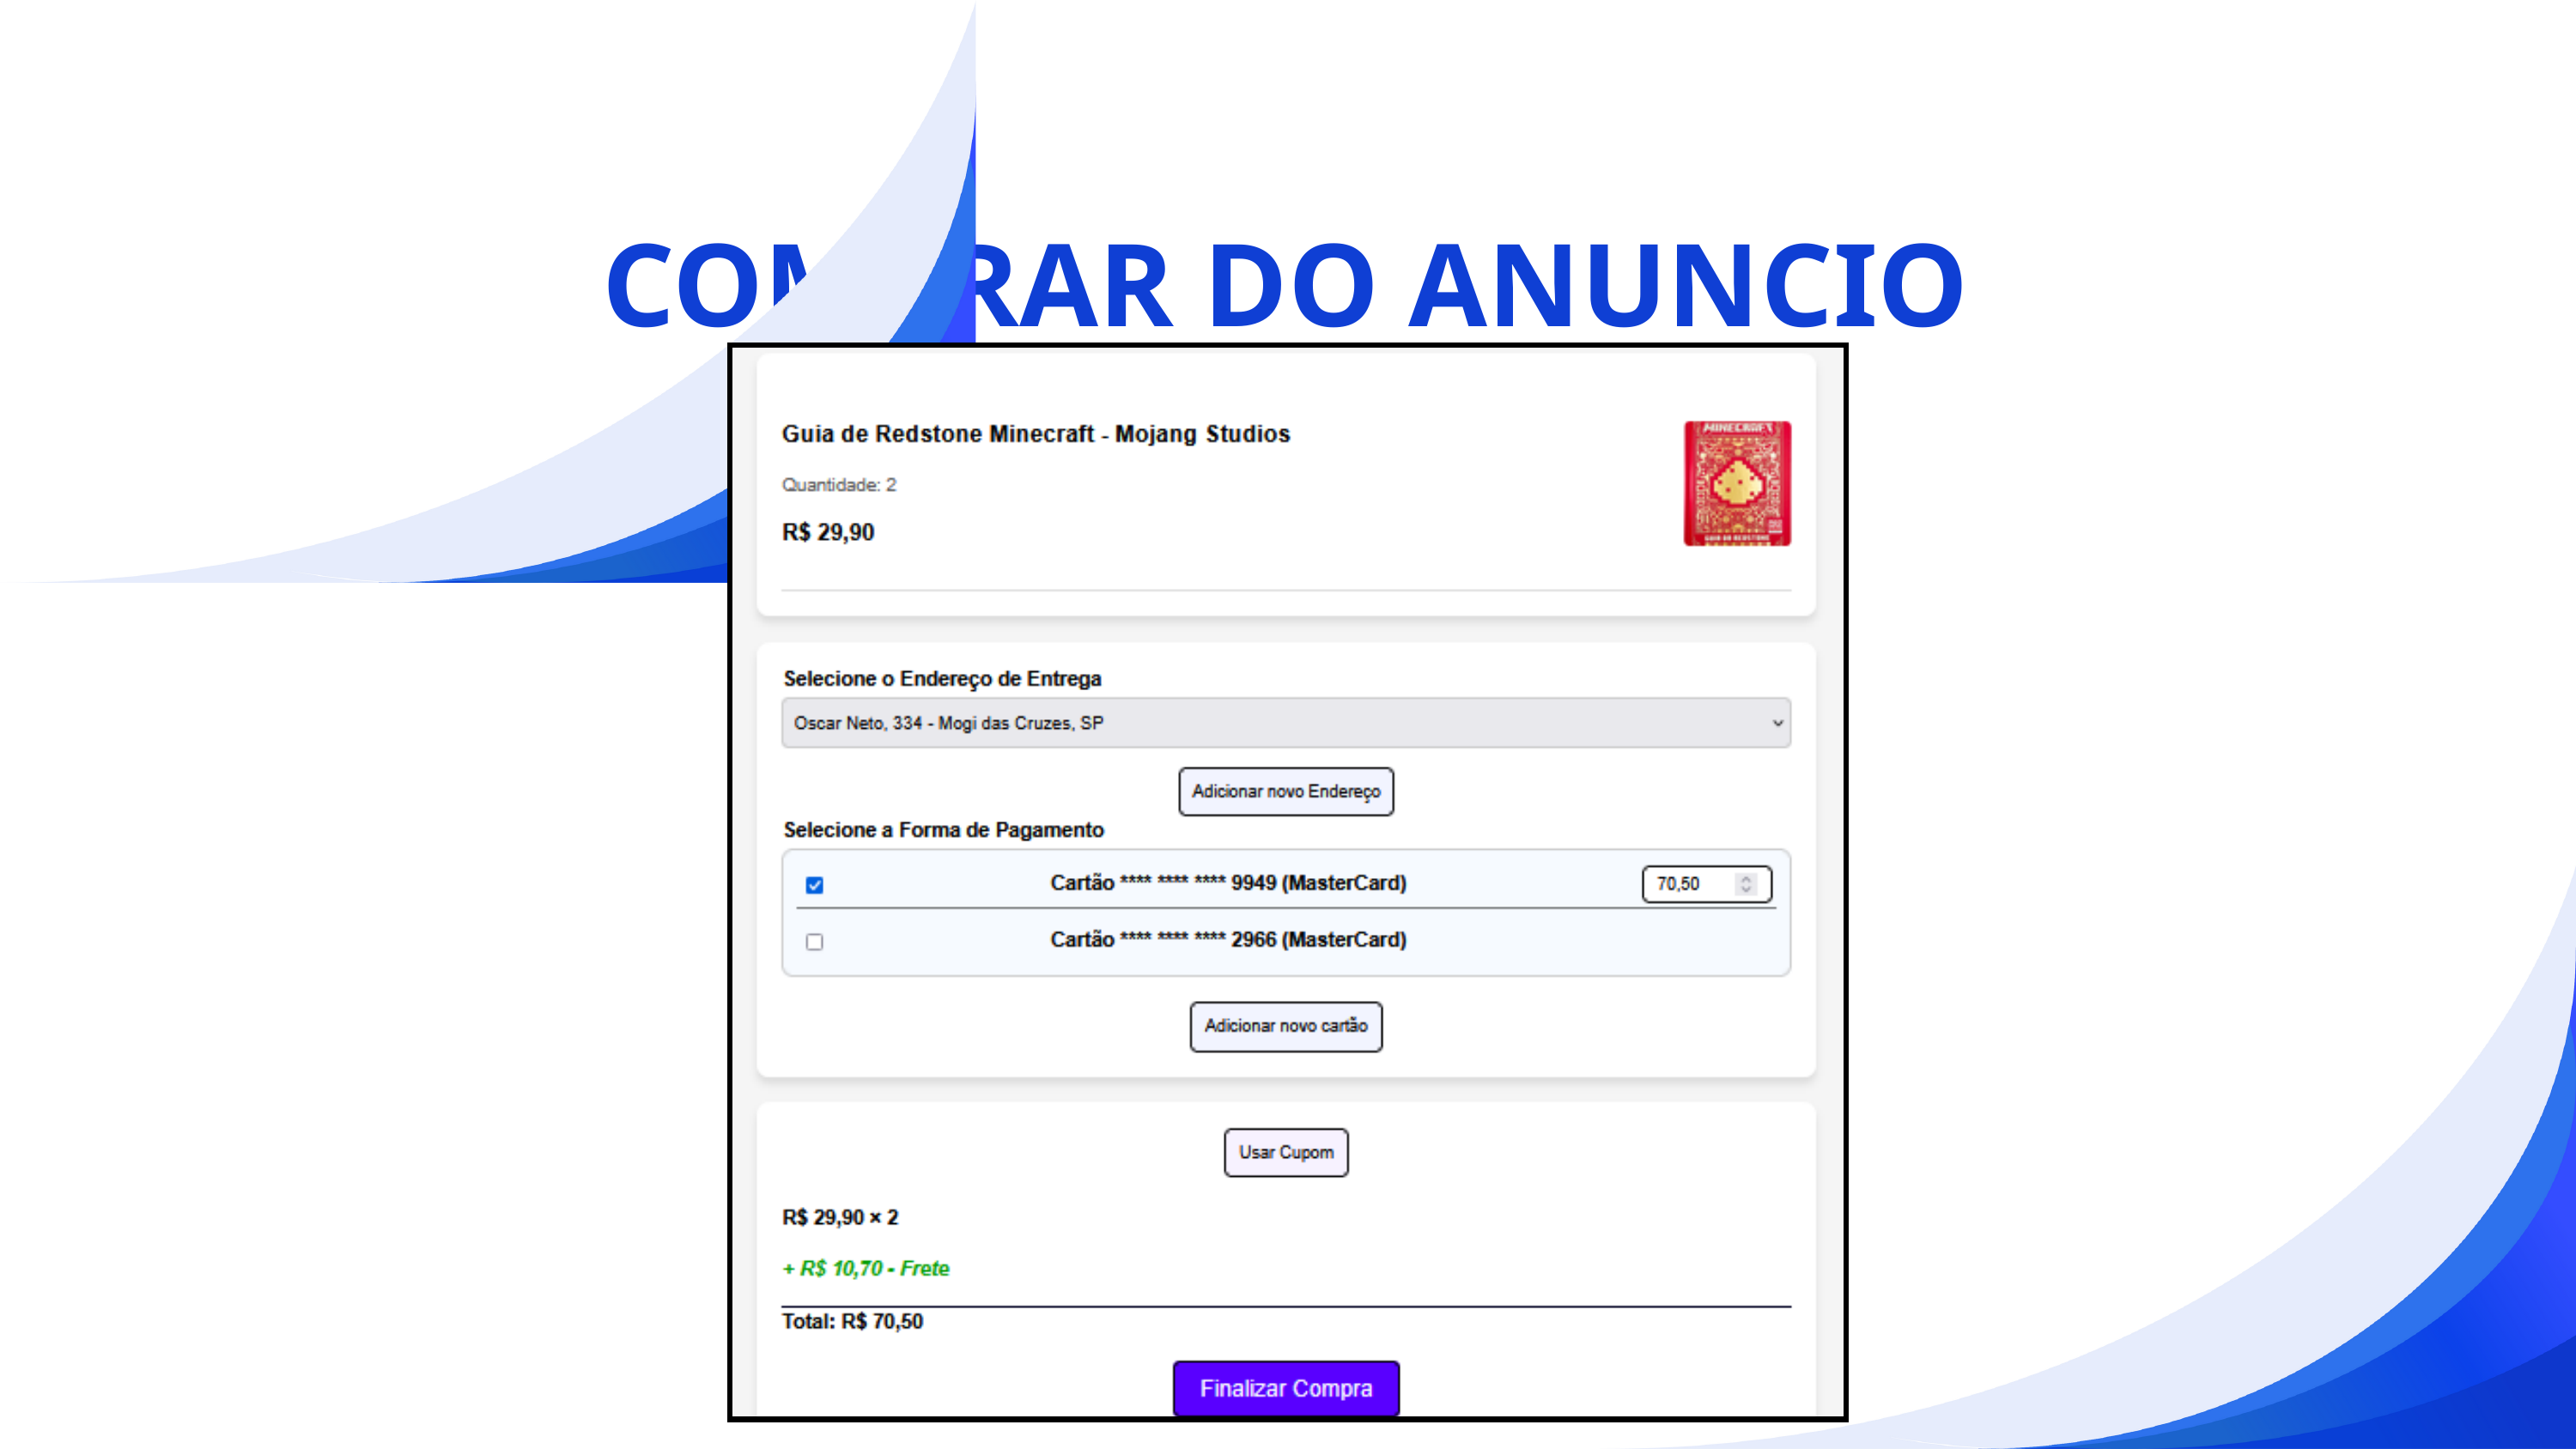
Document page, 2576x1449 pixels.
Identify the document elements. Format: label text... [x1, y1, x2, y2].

text_box [729, 344, 1847, 1420]
text_box [1600, 865, 2576, 1449]
text_box [0, 0, 976, 584]
text_box COMPRAR DO ANUNCIO [976, 189, 2084, 350]
